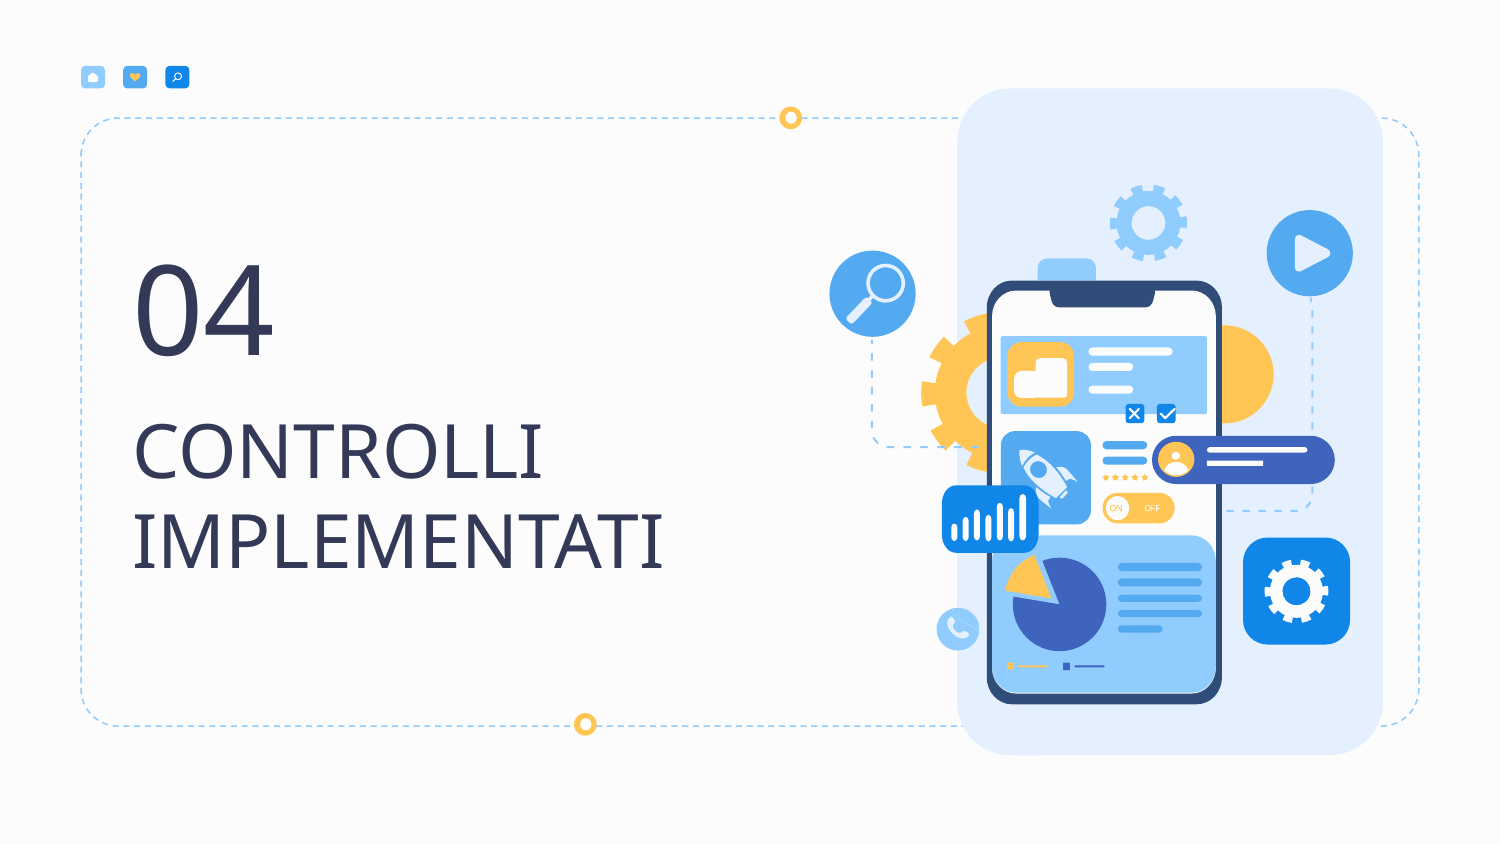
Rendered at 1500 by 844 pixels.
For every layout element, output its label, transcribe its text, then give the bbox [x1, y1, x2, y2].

title 04 [116, 257, 405, 396]
title CONTROLLI IMPLEMENTATI [116, 389, 824, 587]
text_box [829, 88, 1384, 756]
